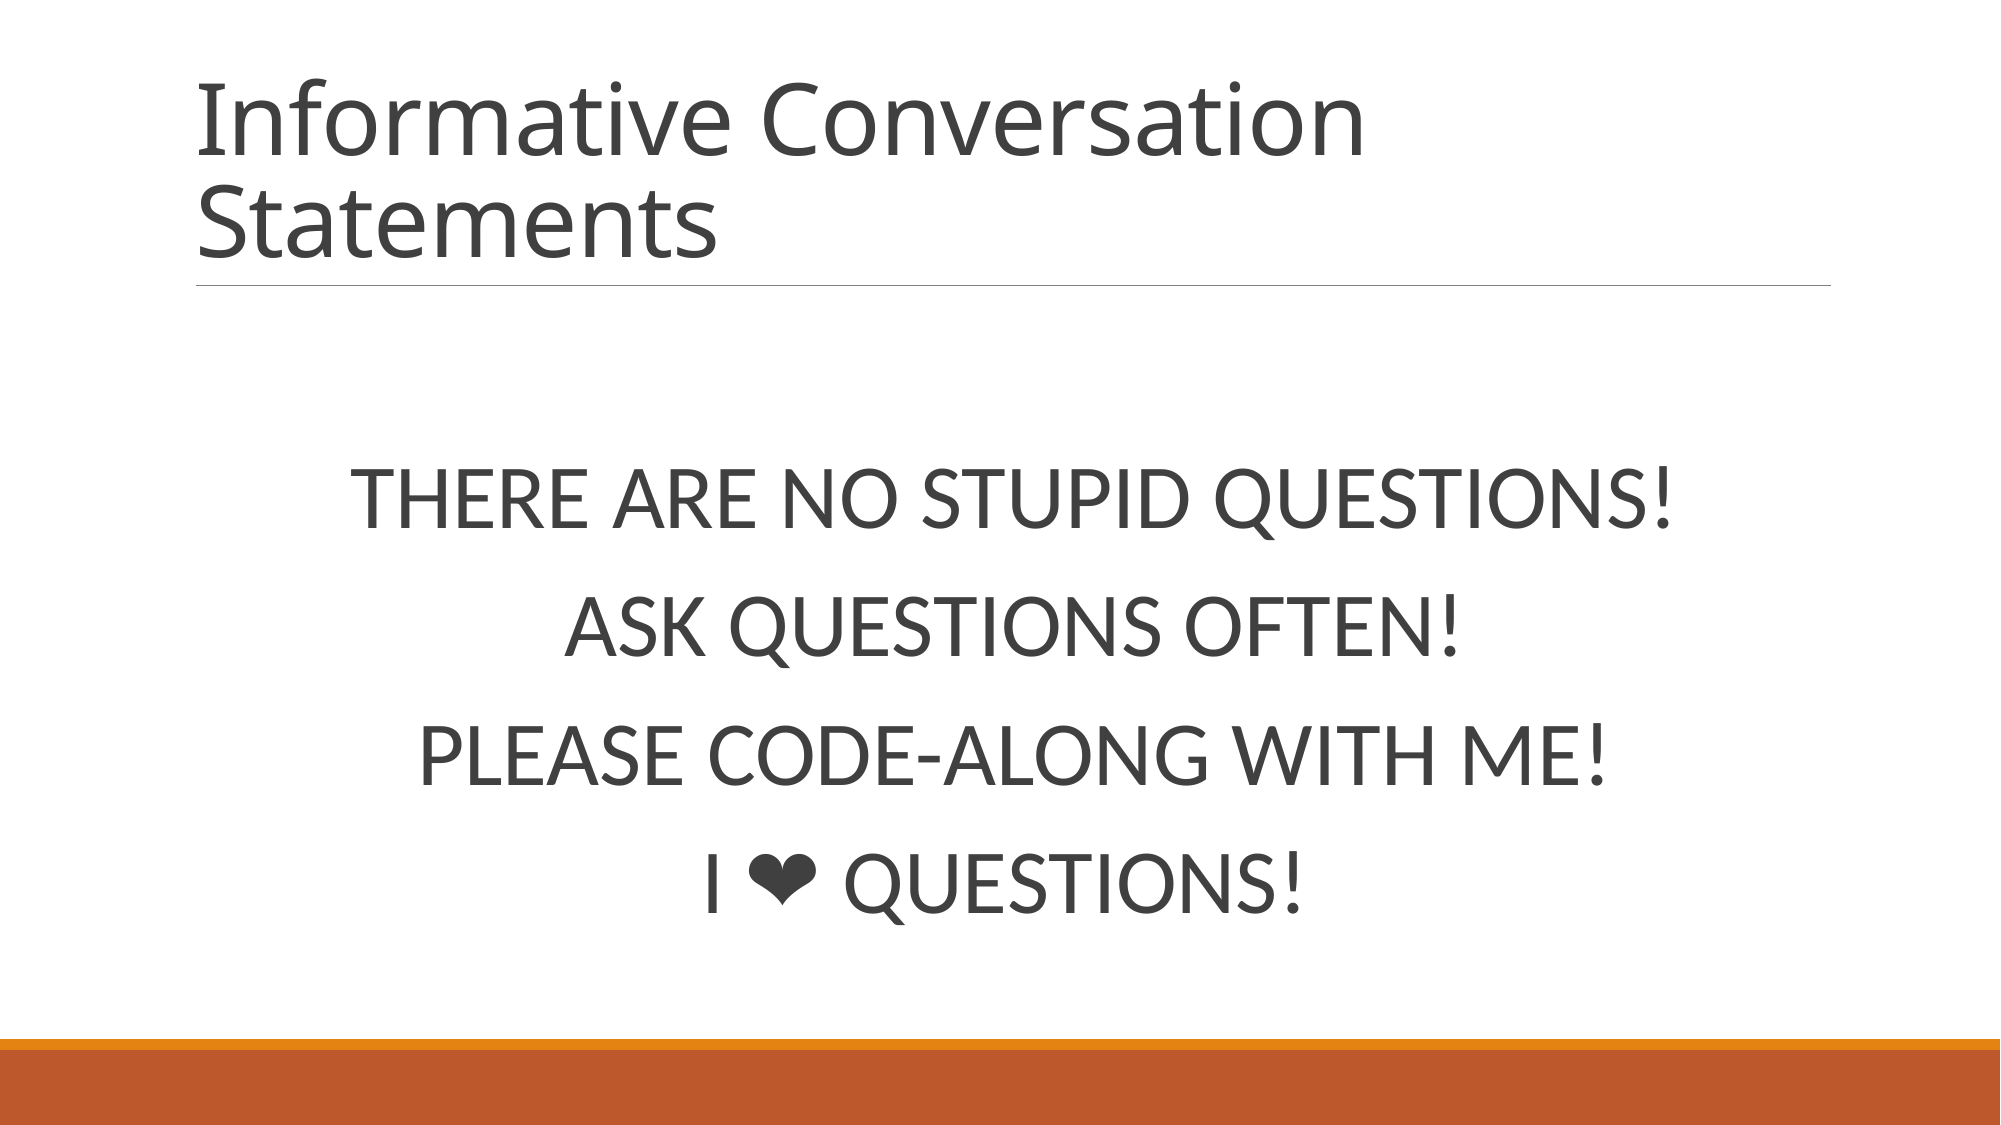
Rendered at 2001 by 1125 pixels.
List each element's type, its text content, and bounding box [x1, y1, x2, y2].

list THERE ARE NO STUPID QUESTIONS! ASK QUESTIONS OFTEN! PLEASE CODE-ALONG WITH ME! I ❤️ QUESTIONS! [180, 302, 1830, 963]
title Informative Conversation Statements [180, 47, 1830, 285]
